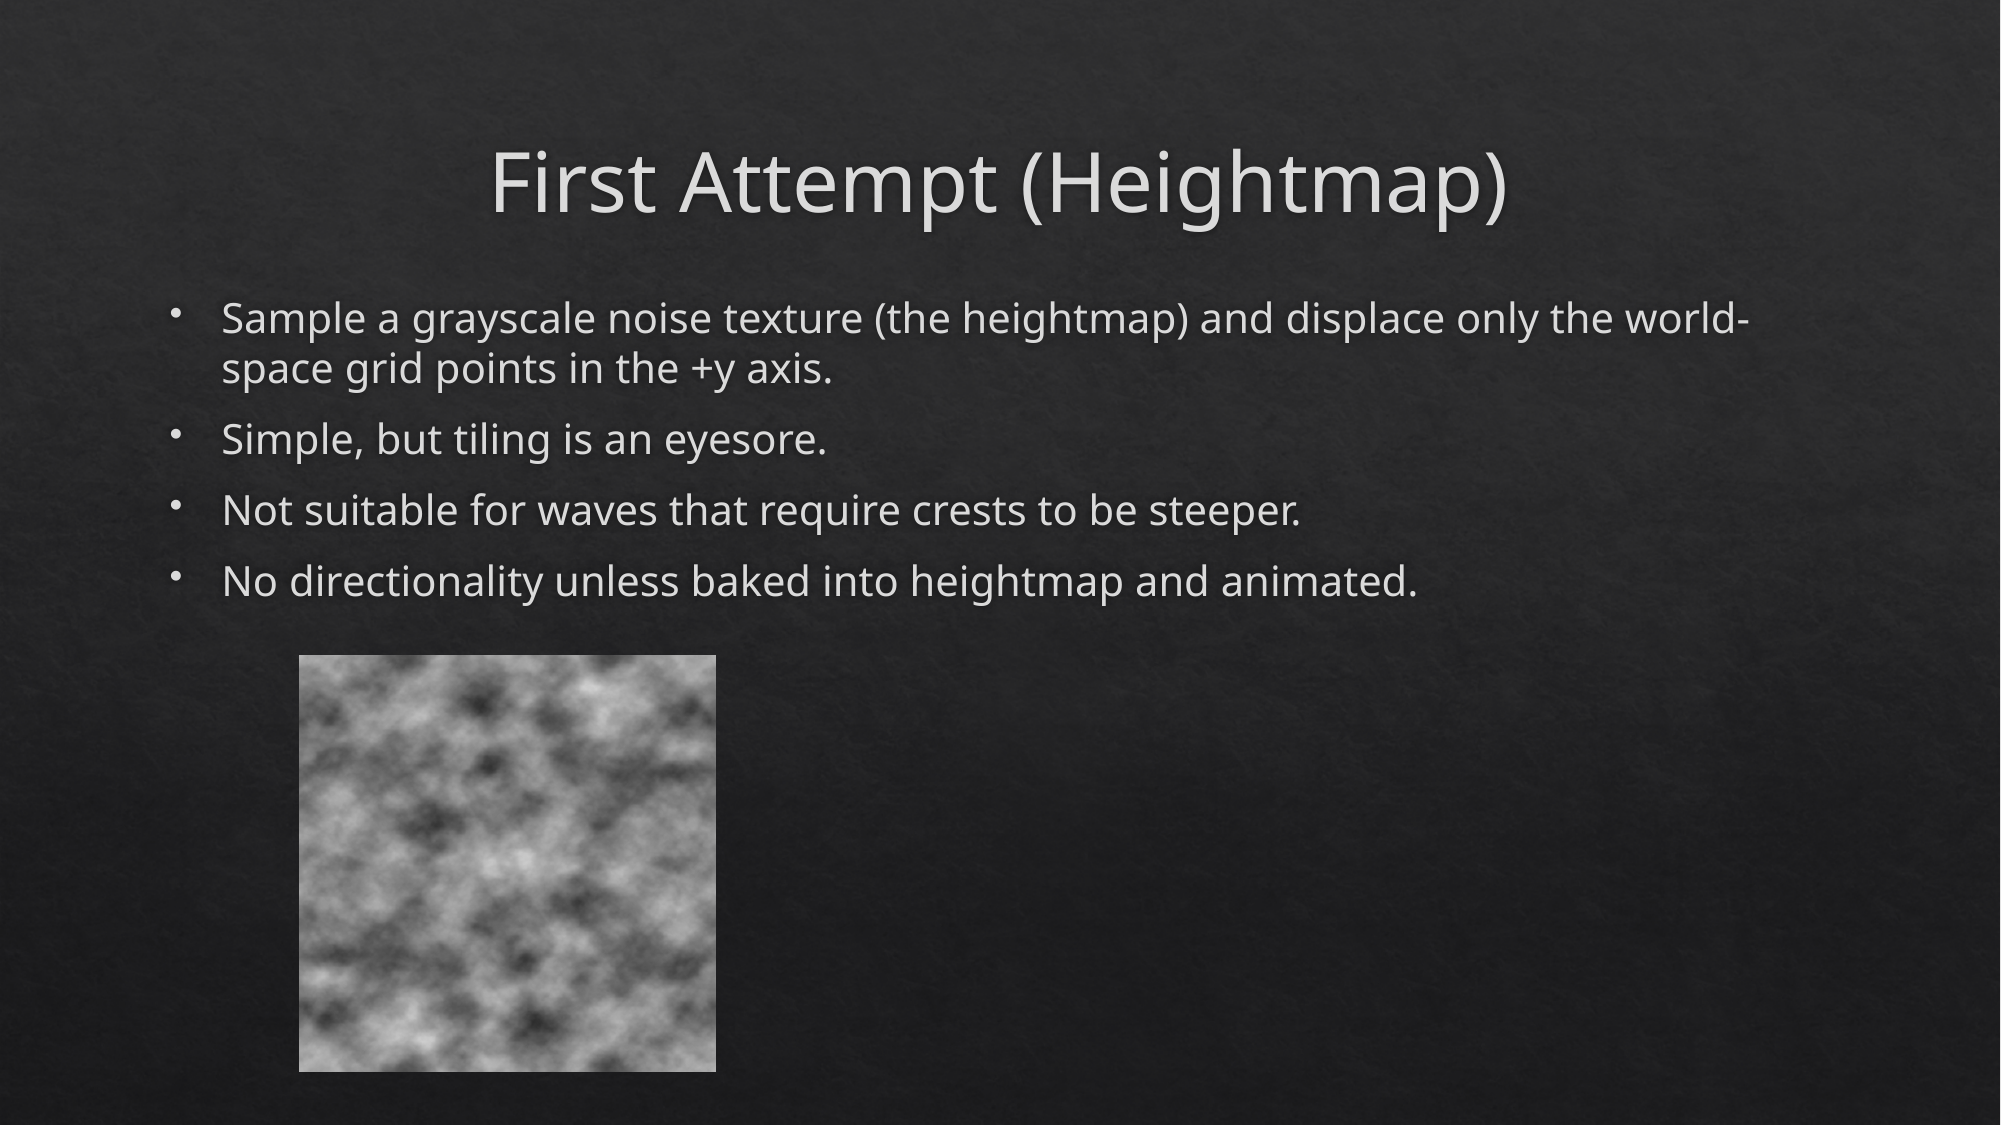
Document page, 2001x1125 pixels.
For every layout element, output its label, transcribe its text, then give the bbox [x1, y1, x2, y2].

list Sample a grayscale noise texture (the heightmap) and displace only the world-space grid points in the +y axis. Simple, but tiling is an eyesore. Not suitable for waves that require crests to be steeper. No directionality unless baked into heightmap and animated. [149, 284, 1849, 950]
title First Attempt (Heightmap) [149, 99, 1849, 260]
picture [299, 655, 717, 1073]
